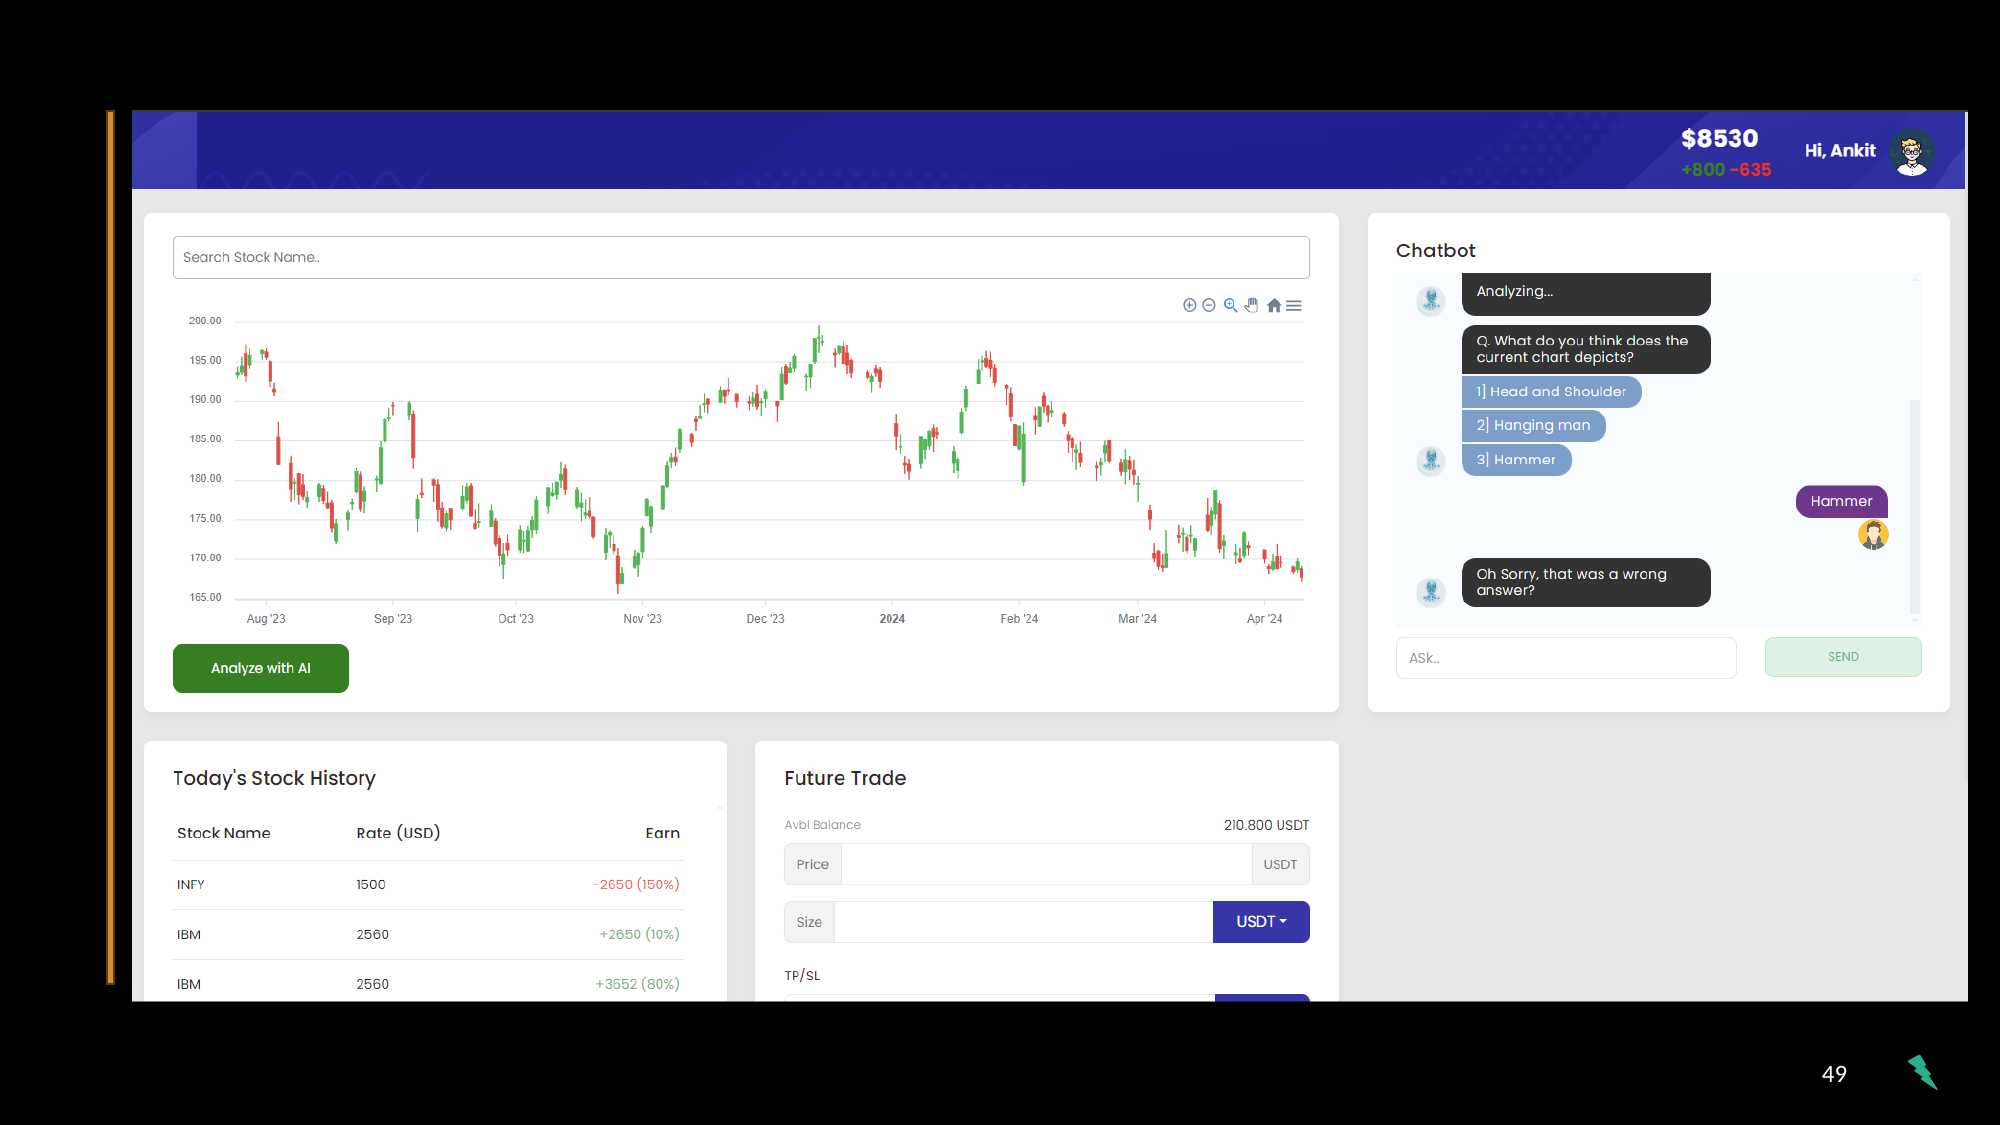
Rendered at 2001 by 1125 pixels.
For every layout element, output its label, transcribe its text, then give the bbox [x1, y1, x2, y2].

text_box [1908, 1055, 1937, 1090]
text_box [106, 110, 115, 985]
slide_number ‹#› [1412, 1042, 1863, 1103]
picture [132, 110, 1969, 1002]
